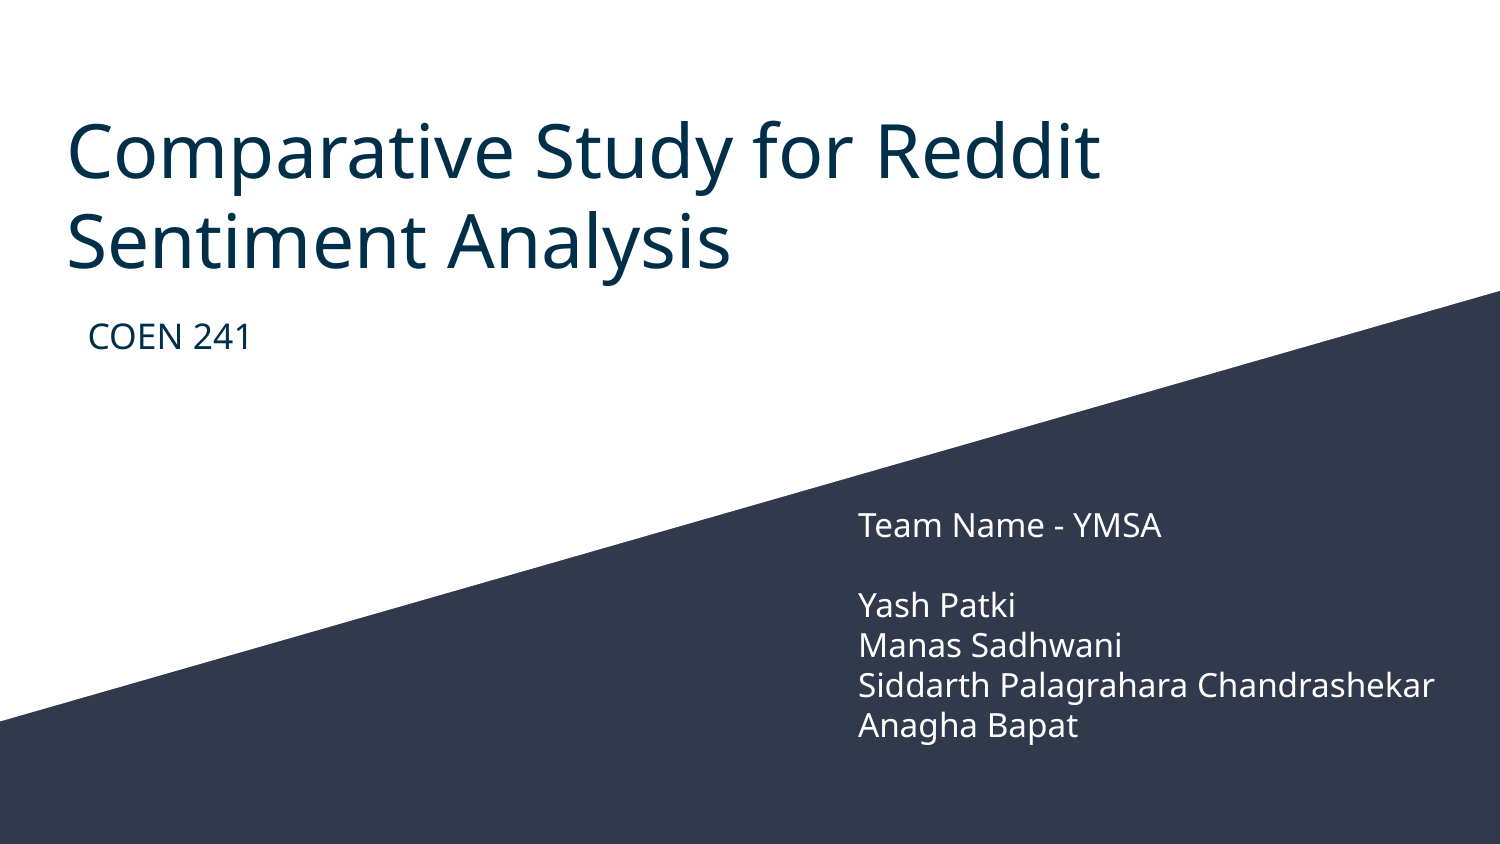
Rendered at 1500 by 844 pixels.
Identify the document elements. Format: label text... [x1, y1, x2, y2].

text_box COEN 241 [72, 298, 302, 370]
title Comparative Study for Reddit Sentiment Analysis [51, 88, 1449, 299]
text_box Team Name - YMSA Yash Patki Manas Sadhwani Siddarth Palagrahara Chandrashekar Anagha Bapat [843, 489, 1481, 778]
